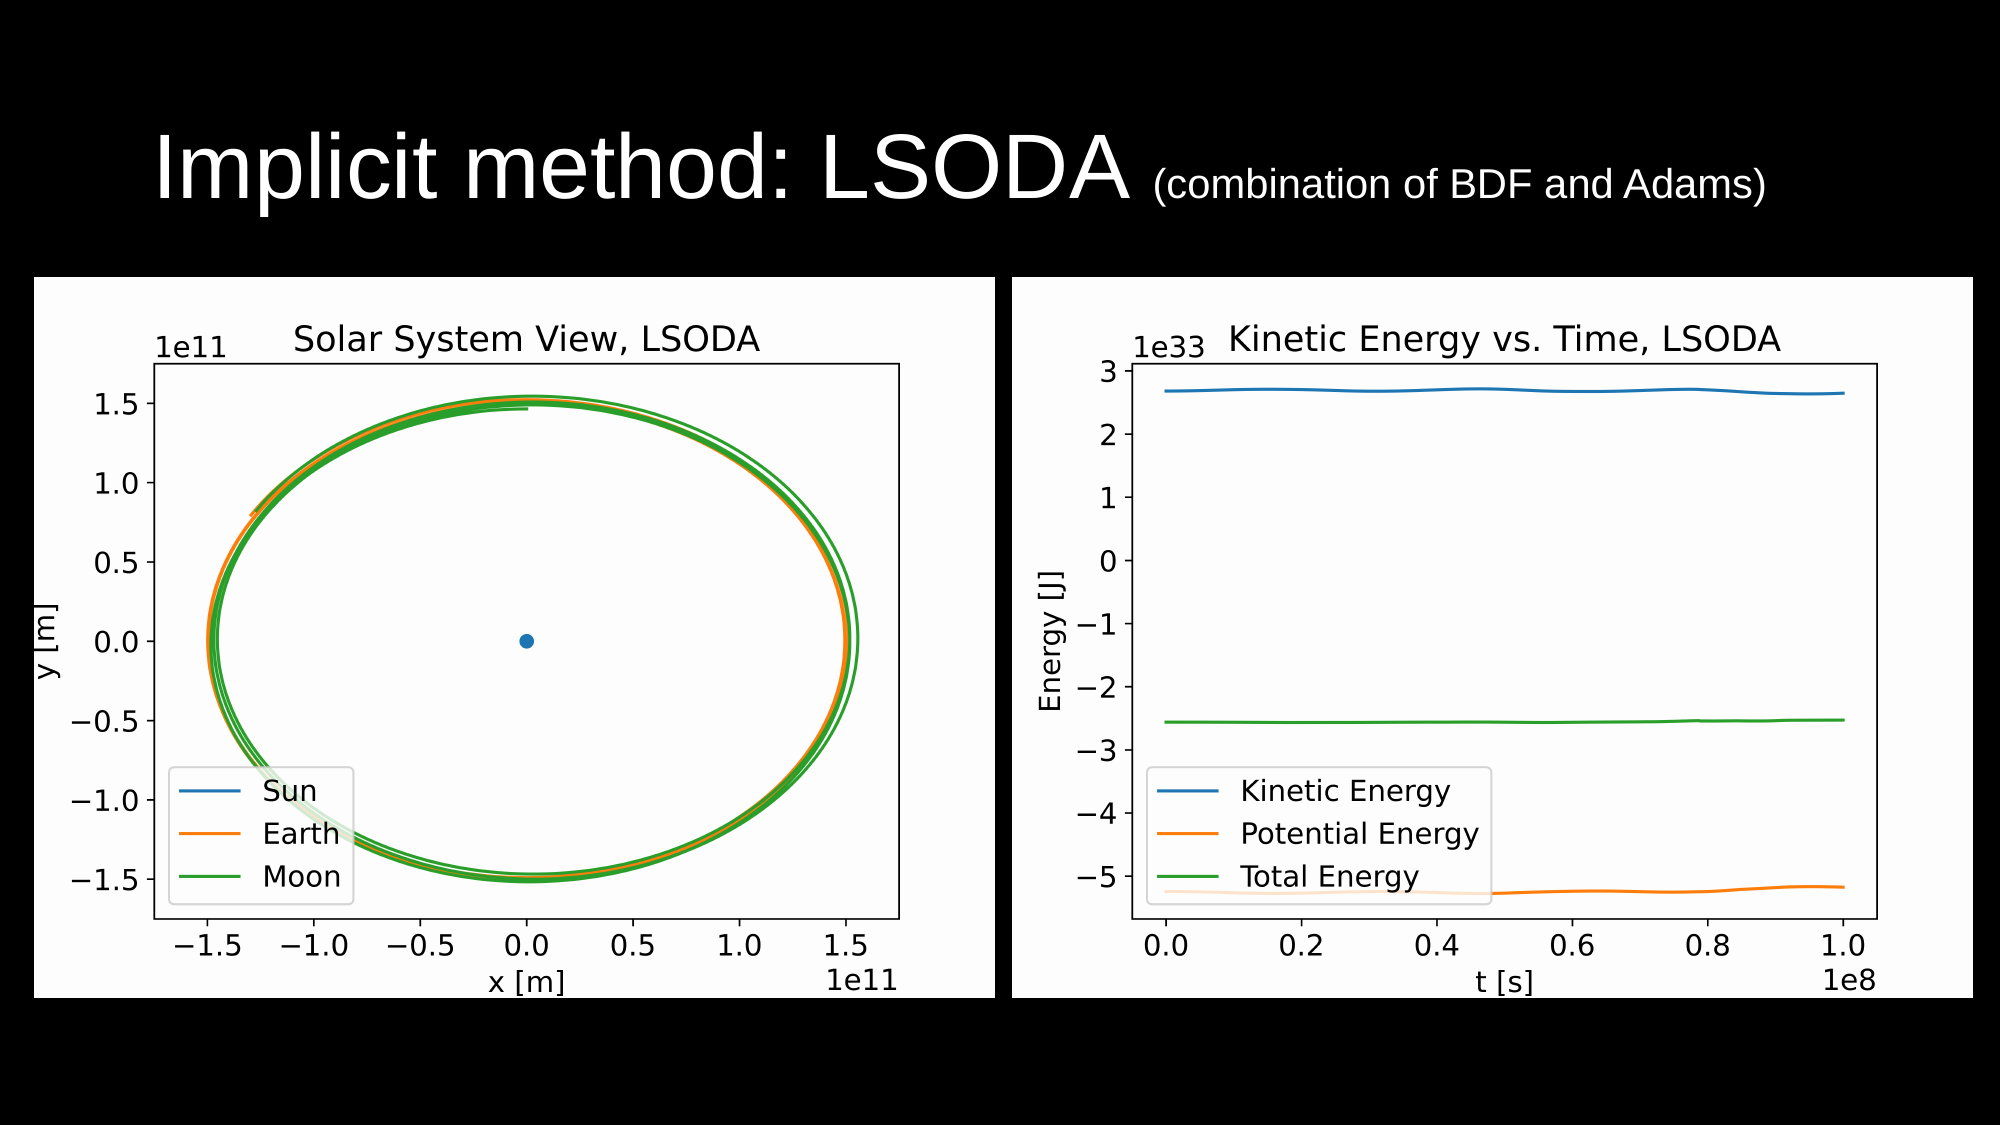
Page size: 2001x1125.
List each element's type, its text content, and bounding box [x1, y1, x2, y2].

picture [34, 277, 995, 998]
title Implicit method: LSODA (combination of BDF and Adams) [137, 59, 1863, 278]
picture [1012, 277, 1973, 998]
